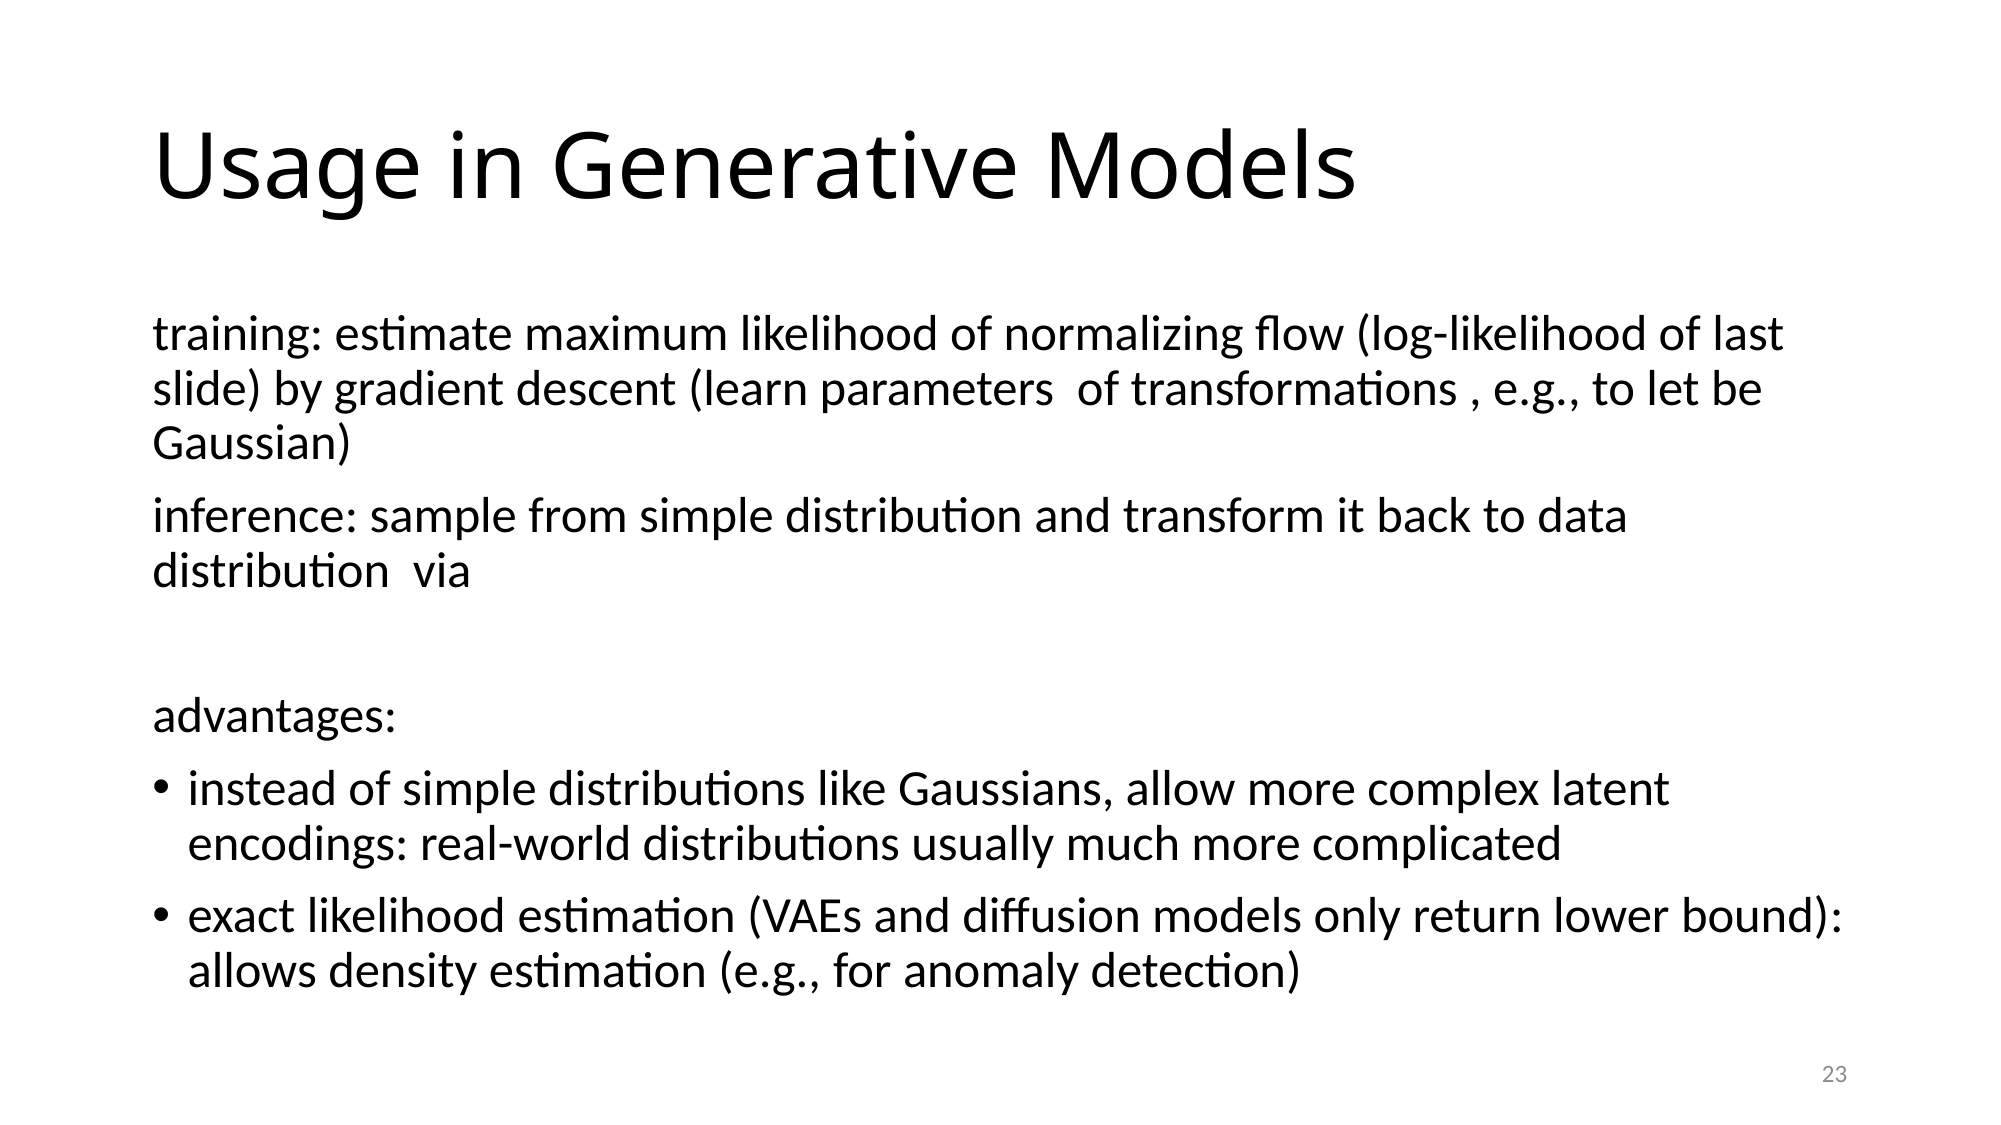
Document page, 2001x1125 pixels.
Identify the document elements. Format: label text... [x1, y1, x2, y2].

slide_number 23 [1412, 1042, 1863, 1103]
title Usage in Generative Models [137, 59, 1863, 278]
